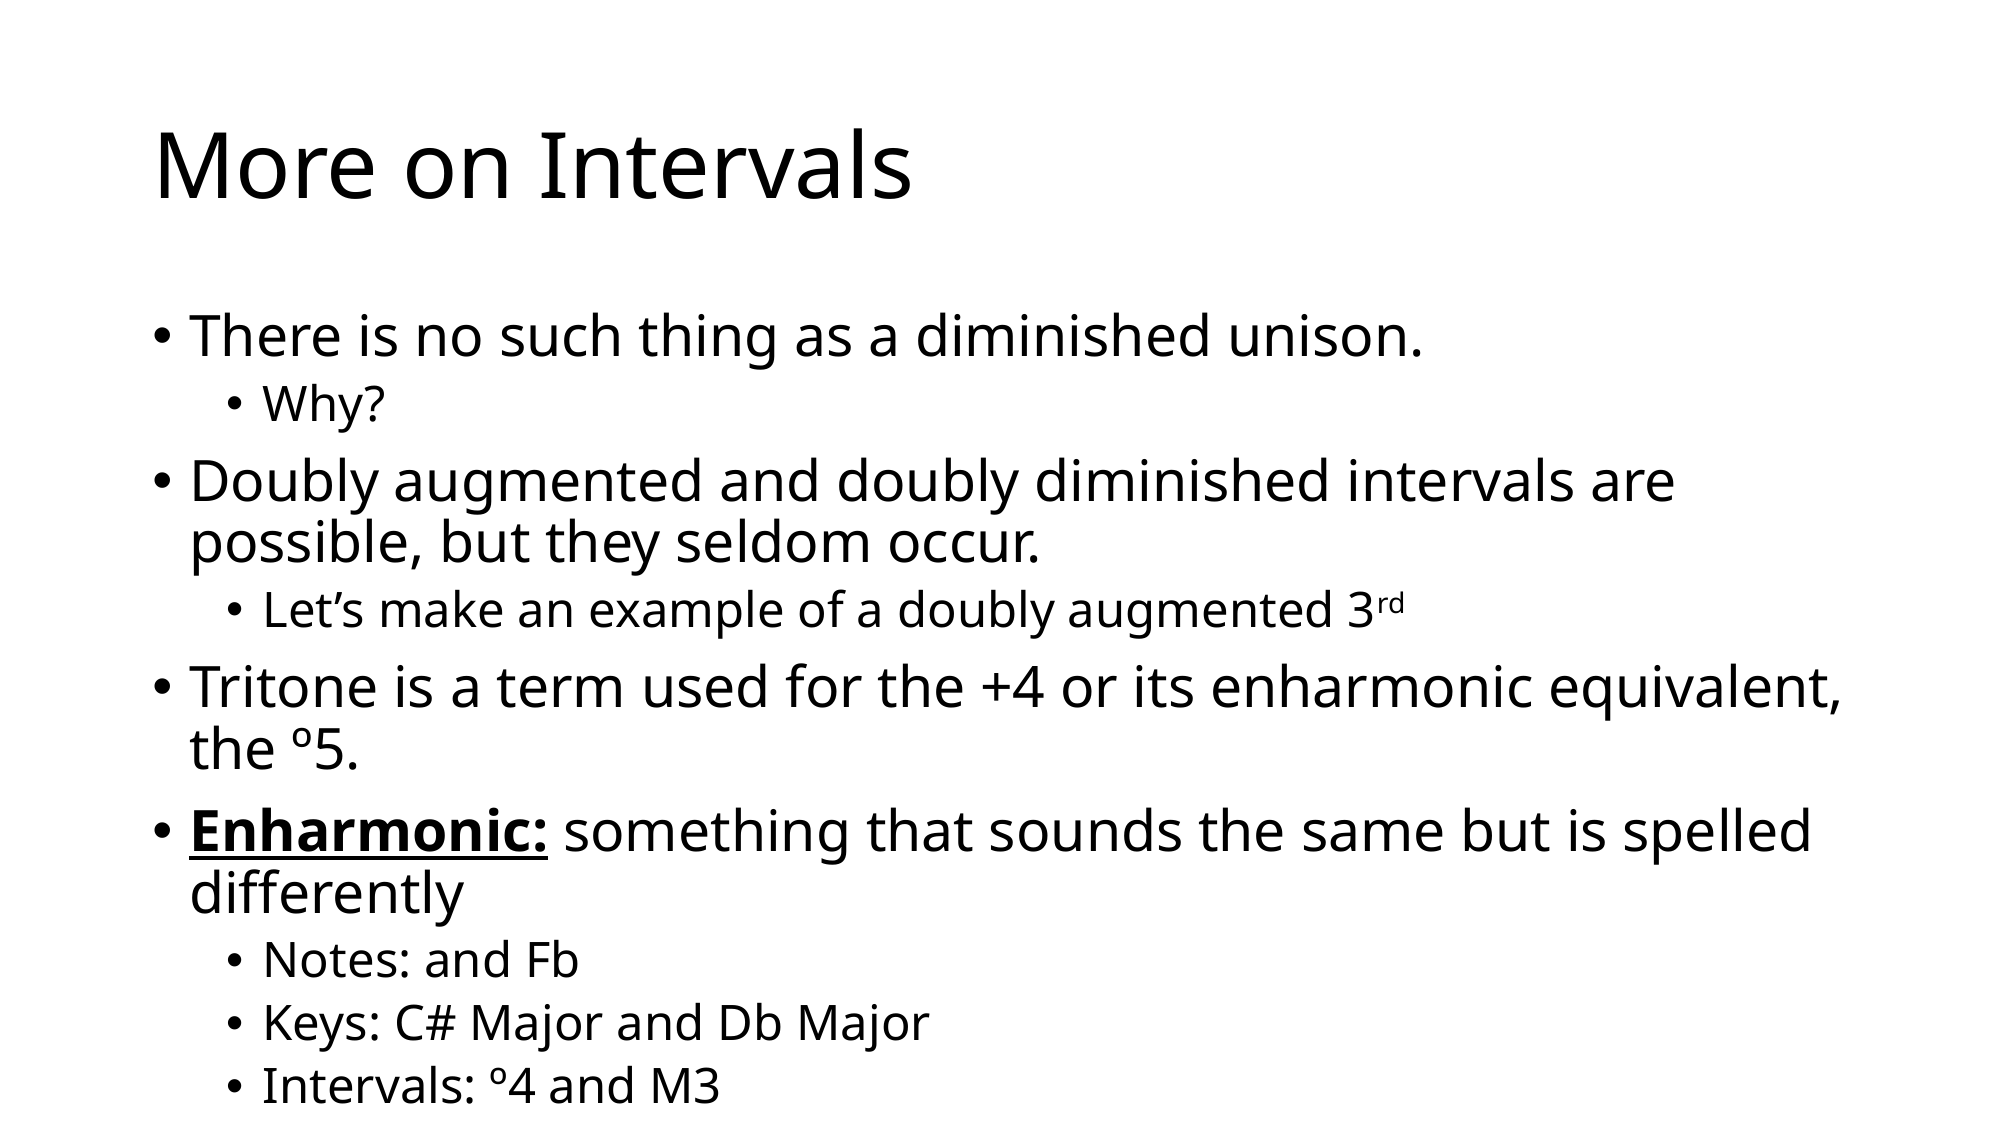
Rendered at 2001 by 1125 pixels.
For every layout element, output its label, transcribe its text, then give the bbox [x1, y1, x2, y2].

list There is no such thing as a diminished unison. Why? Doubly augmented and doubly diminished intervals are possible, but they seldom occur. Let’s make an example of a doubly augmented 3rd Tritone is a term used for the +4 or its enharmonic equivalent, the º5. Enharmonic: something that sounds the same but is spelled differently Notes: and Fb Keys: C# Major and Db Major Intervals: º4 and M3 [137, 299, 1863, 1125]
title More on Intervals [137, 59, 1863, 278]
